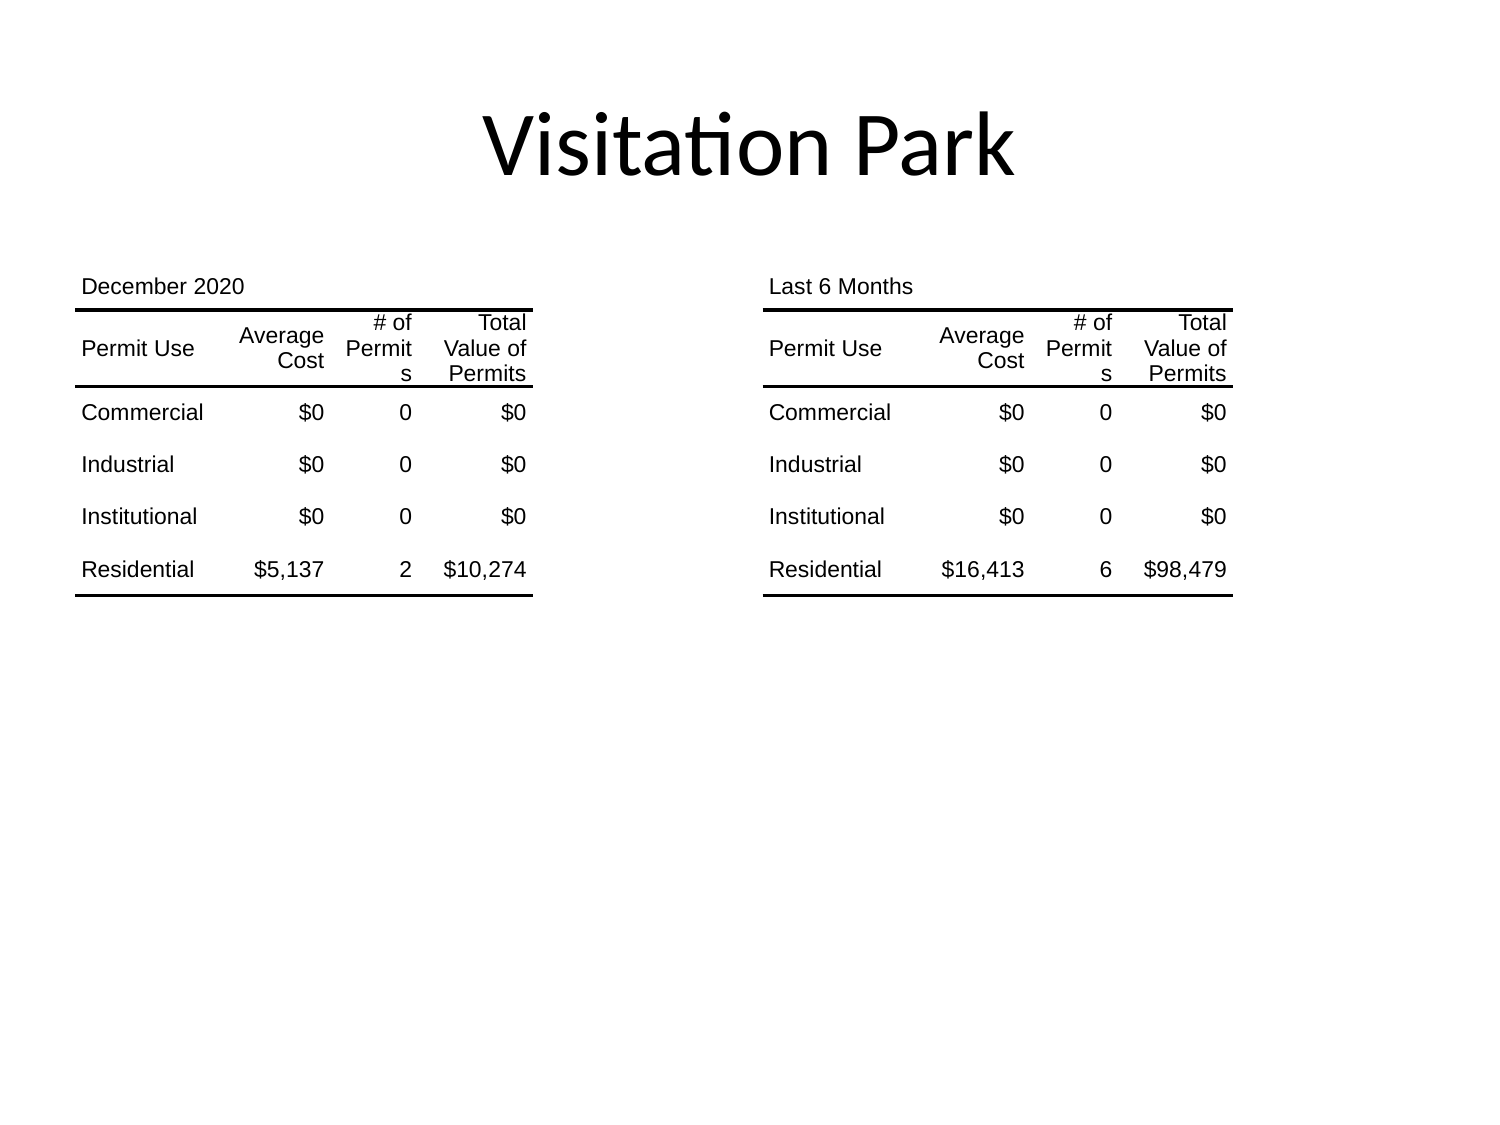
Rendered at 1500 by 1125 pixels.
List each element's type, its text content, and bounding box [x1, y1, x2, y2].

table_cell 0 [331, 439, 418, 491]
table_cell $0 [916, 491, 1031, 543]
table_cell $10,274 [418, 543, 533, 594]
table_cell # of Permits [331, 312, 418, 385]
table_cell 0 [1031, 491, 1119, 543]
table_cell Commercial [763, 388, 916, 439]
table_cell $0 [229, 439, 331, 491]
table_cell $0 [1119, 388, 1233, 439]
table_cell Total Value of Permits [1119, 312, 1233, 385]
table_cell $0 [418, 439, 533, 491]
table_header December 2020 [75, 262, 533, 308]
table_cell Residential [763, 543, 916, 594]
table_cell Institutional [763, 491, 916, 543]
table_cell $0 [229, 491, 331, 543]
table_cell 6 [1031, 543, 1119, 594]
table_cell 0 [1031, 439, 1119, 491]
table_cell $5,137 [229, 543, 331, 594]
table_cell $0 [418, 388, 533, 439]
table_cell $16,413 [916, 543, 1031, 594]
table_cell Total Value of Permits [418, 312, 533, 385]
table_cell $98,479 [1119, 543, 1233, 594]
table_cell Permit Use [75, 312, 229, 385]
table_cell $0 [916, 388, 1031, 439]
table_cell 0 [331, 491, 418, 543]
table_cell $0 [916, 439, 1031, 491]
table_cell 2 [331, 543, 418, 594]
table_cell Average Cost [916, 312, 1031, 385]
table_cell $0 [1119, 491, 1233, 543]
table_cell # of Permits [1031, 312, 1119, 385]
table_cell 0 [331, 388, 418, 439]
table_cell Average Cost [229, 312, 331, 385]
table_header Last 6 Months [763, 262, 1233, 308]
table_cell Commercial [75, 388, 229, 439]
table_cell Institutional [75, 491, 229, 543]
table_cell $0 [1119, 439, 1233, 491]
table_cell $0 [418, 491, 533, 543]
table_cell Residential [75, 543, 229, 594]
table_cell Permit Use [763, 312, 916, 385]
table_cell 0 [1031, 388, 1119, 439]
table_cell Industrial [763, 439, 916, 491]
title Visitation Park [75, 45, 1425, 233]
table_cell $0 [229, 388, 331, 439]
table_cell Industrial [75, 439, 229, 491]
